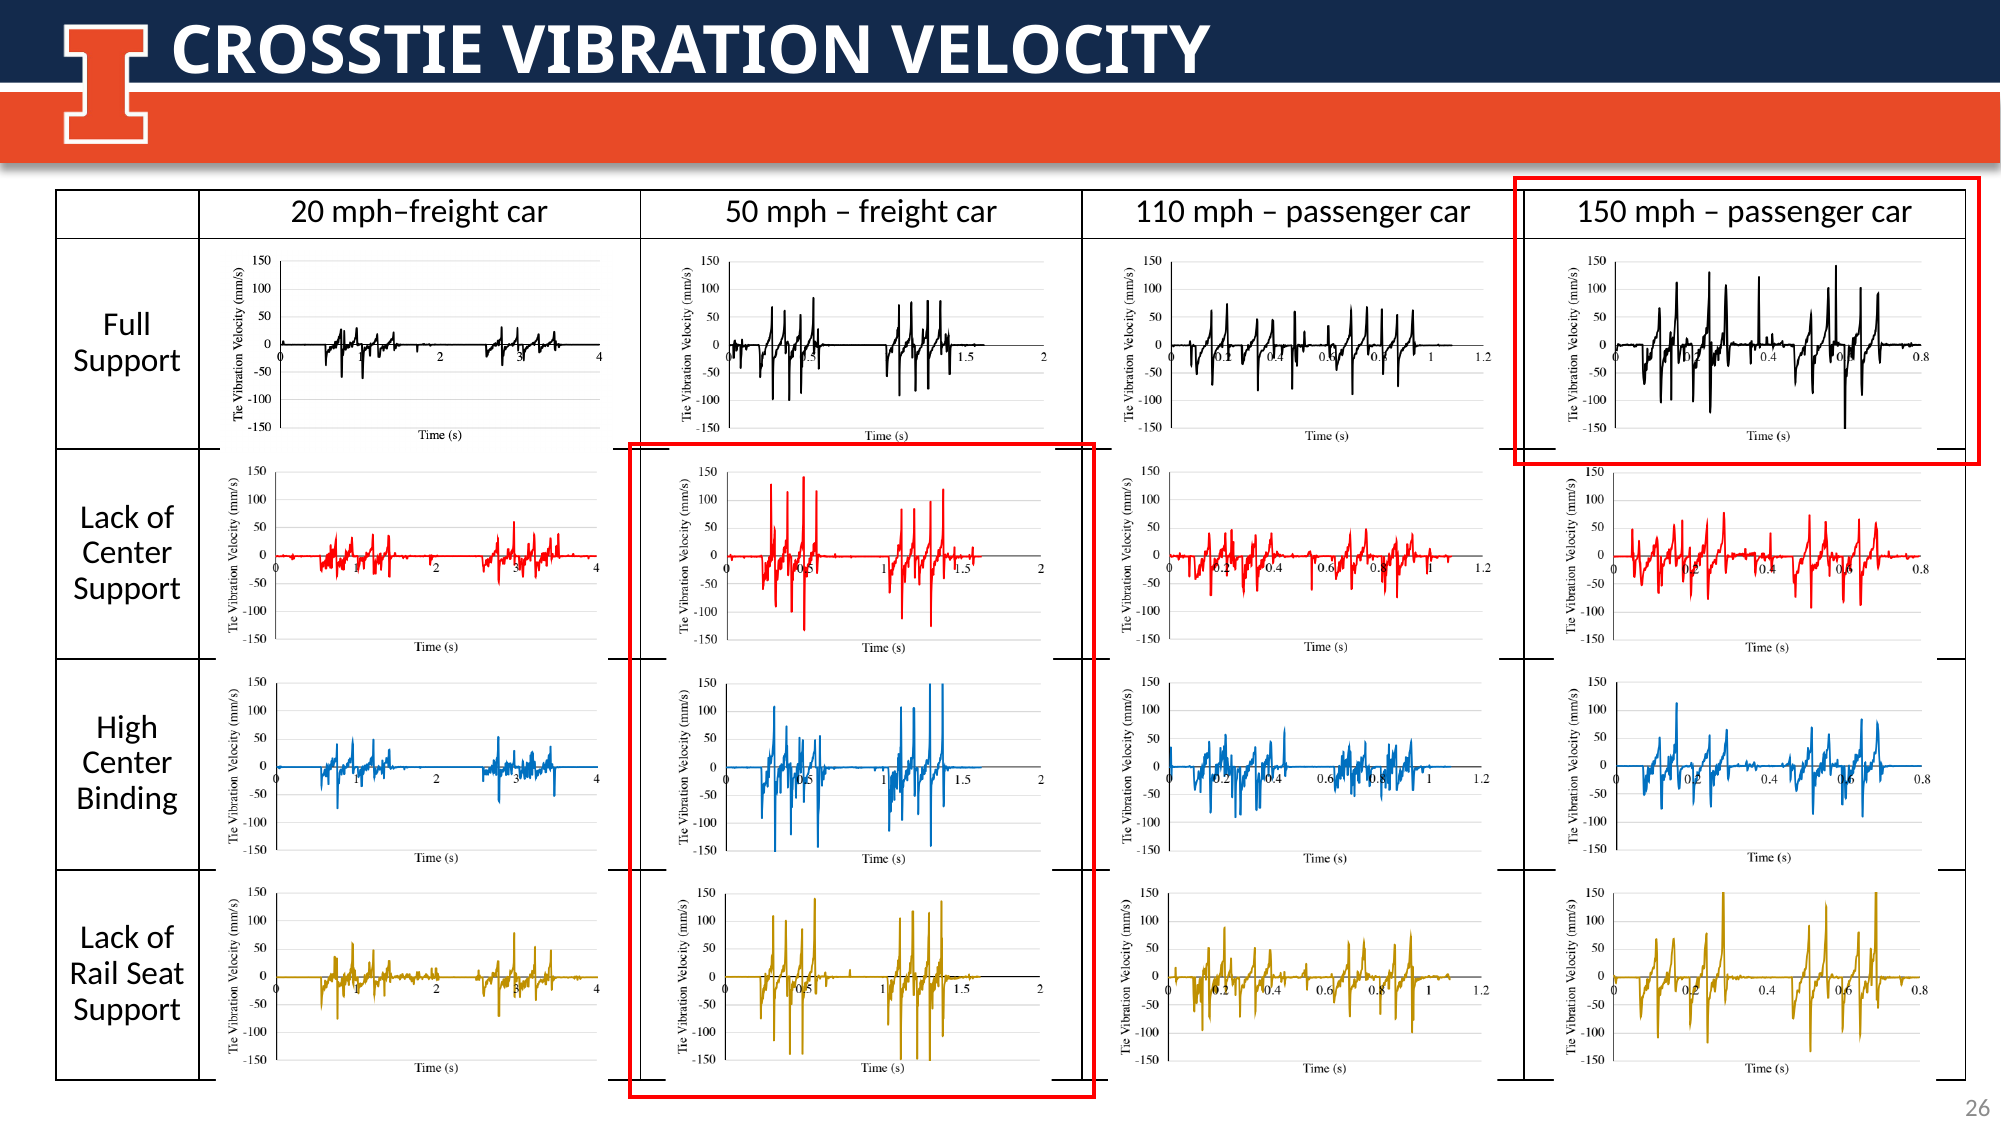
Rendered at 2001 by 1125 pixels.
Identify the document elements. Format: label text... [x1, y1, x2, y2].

table_cell Lack of Rail Seat Support [57, 871, 198, 1079]
table_header 20 mph–freight car [200, 191, 640, 238]
table_cell [1525, 660, 1965, 869]
picture [1109, 671, 1498, 875]
table_cell [641, 239, 1081, 443]
picture [665, 882, 1052, 1085]
table_cell [1525, 871, 1965, 1079]
table_cell High Center Binding [57, 660, 198, 869]
table_cell [1095, 871, 1523, 1079]
table_cell [200, 871, 629, 1079]
picture [666, 461, 1054, 664]
table_cell [1083, 239, 1514, 448]
text_box [629, 443, 1095, 1098]
table_header [57, 191, 198, 238]
picture [1553, 461, 1937, 664]
picture [215, 672, 609, 876]
table_cell [1937, 465, 1965, 658]
picture [1555, 671, 1938, 875]
table_header 110 mph – passenger car [1083, 191, 1514, 238]
picture [215, 882, 609, 1085]
picture [1109, 461, 1500, 664]
picture [669, 250, 1056, 453]
table_cell Lack of Center Support [57, 450, 198, 658]
table_cell [200, 660, 629, 869]
table_header 50 mph – freight car [641, 191, 1081, 238]
picture [215, 461, 609, 664]
table_cell [1095, 660, 1523, 869]
picture [220, 250, 613, 453]
slide_number 26 [1555, 1076, 2000, 1125]
picture [1553, 882, 1936, 1085]
picture [1107, 882, 1498, 1085]
picture [1111, 250, 1500, 453]
picture [666, 672, 1053, 876]
table_cell [1525, 465, 1553, 658]
table_cell Full Support [57, 239, 198, 448]
picture [60, 21, 149, 144]
table_cell [1095, 450, 1523, 658]
text_box [1514, 177, 1980, 465]
table_cell [200, 450, 629, 658]
table_cell [200, 239, 640, 448]
text_box CROSSTIE VIBRATION VELOCITY [155, 8, 1394, 85]
picture [1555, 250, 1937, 453]
